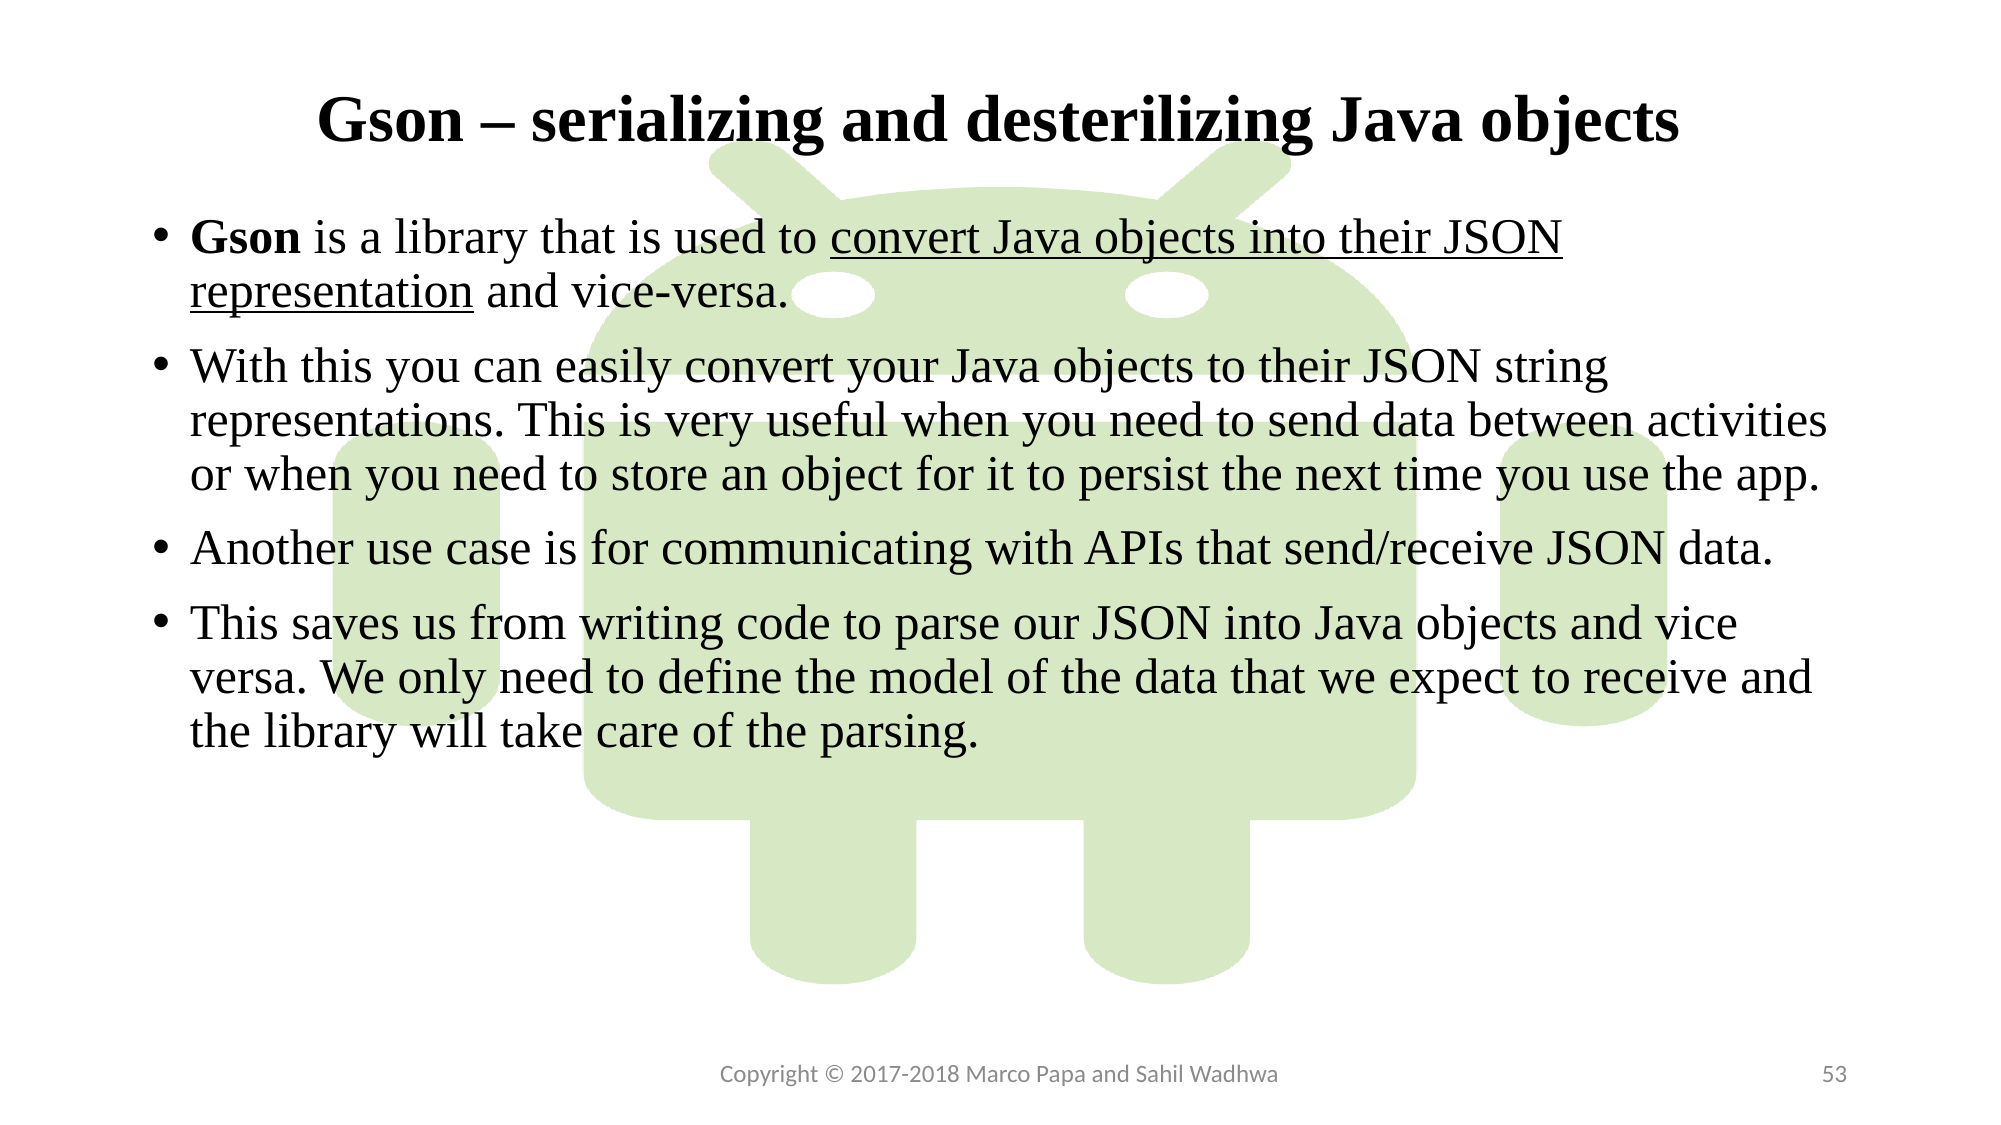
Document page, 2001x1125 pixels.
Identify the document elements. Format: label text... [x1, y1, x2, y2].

footer Copyright © 2017-2018 Marco Papa and Sahil Wadhwa [662, 1042, 1338, 1103]
title Gson – serializing and desterilizing Java objects [137, 59, 1863, 181]
slide_number 53 [1412, 1042, 1863, 1103]
list Gson is a library that is used to convert Java objects into their JSON representation and vice-versa. With this you can easily convert your Java objects to their JSON string representations. This is very useful when you need to send data between activities or when you need to store an object for it to persist the next time you use the app. Another use case is for communicating with APIs that send/receive JSON data. This saves us from writing code to parse our JSON into Java objects and vice versa. We only need to define the model of the data that we expect to receive and the library will take care of the parsing. [137, 202, 1863, 1081]
